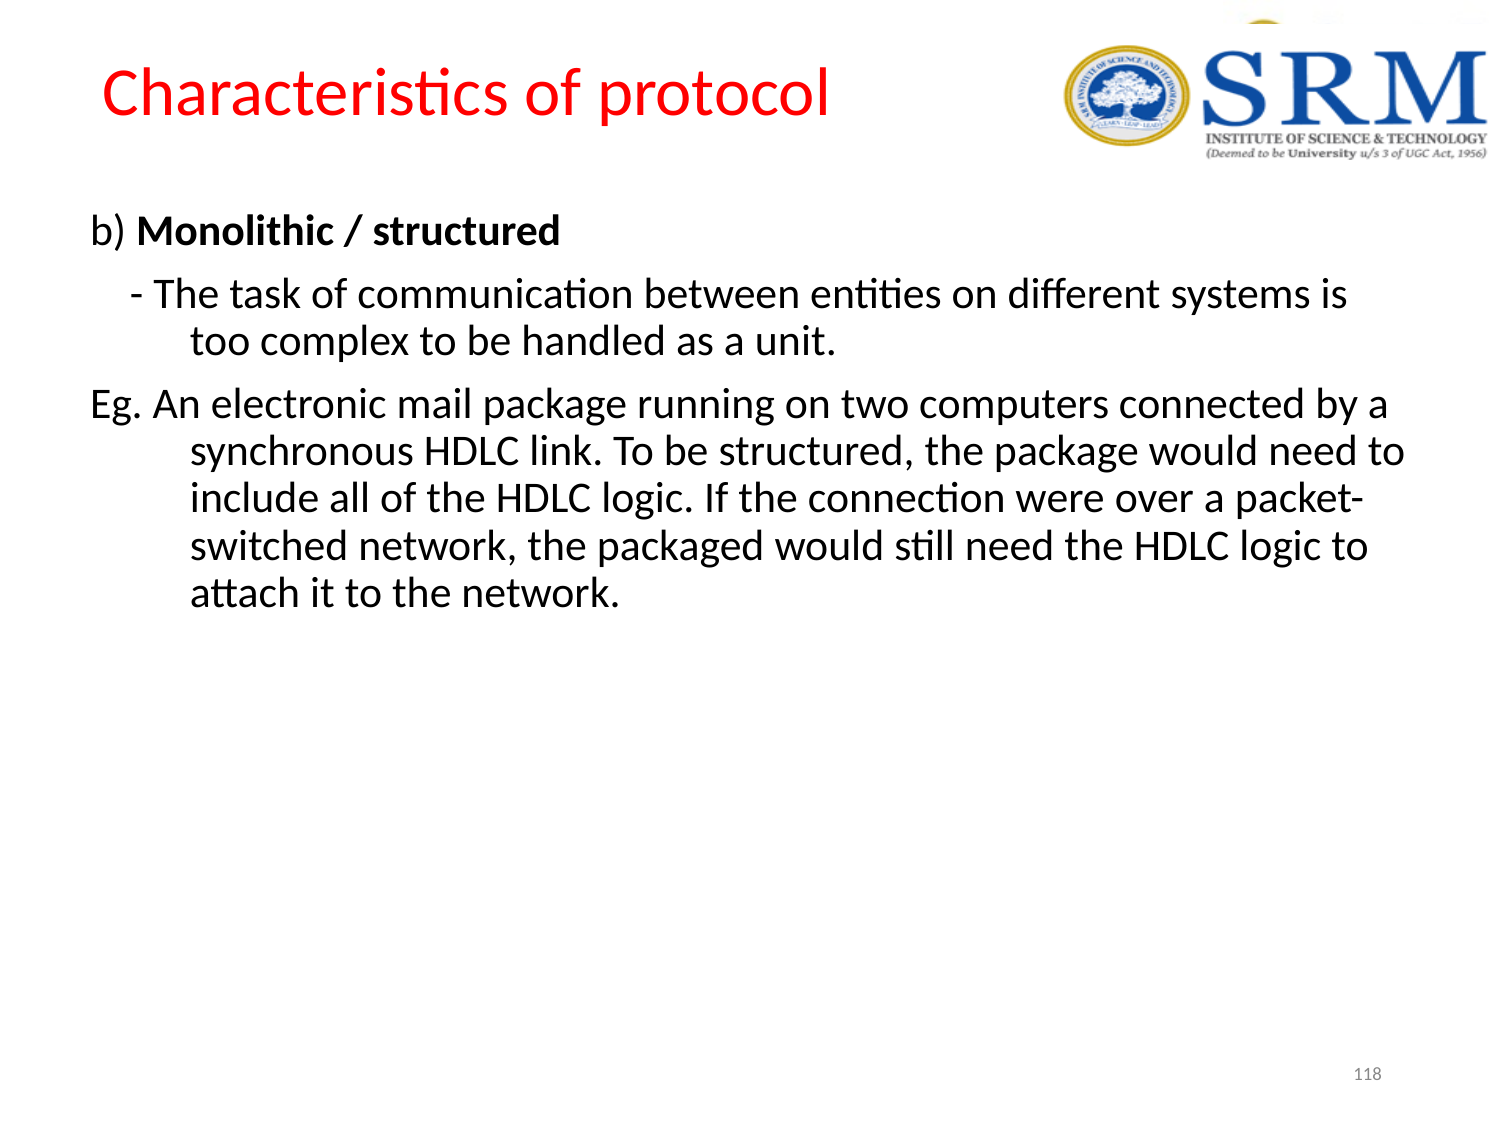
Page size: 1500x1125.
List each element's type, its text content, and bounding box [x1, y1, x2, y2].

picture [1059, 0, 1500, 176]
list b) Monolithic / structured - The task of communication between entities on different systems is too complex to be handled as a unit. Eg. An electronic mail package running on two computers connected by a synchronous HDLC link. To be structured, the package would need to include all of the HDLC logic. If the connection were over a packet-switched network, the packaged would still need the HDLC logic to attach it to the network. [75, 200, 1425, 1005]
title Characteristics of protocol [87, 0, 1050, 188]
slide_number ‹#› [1059, 1042, 1397, 1103]
